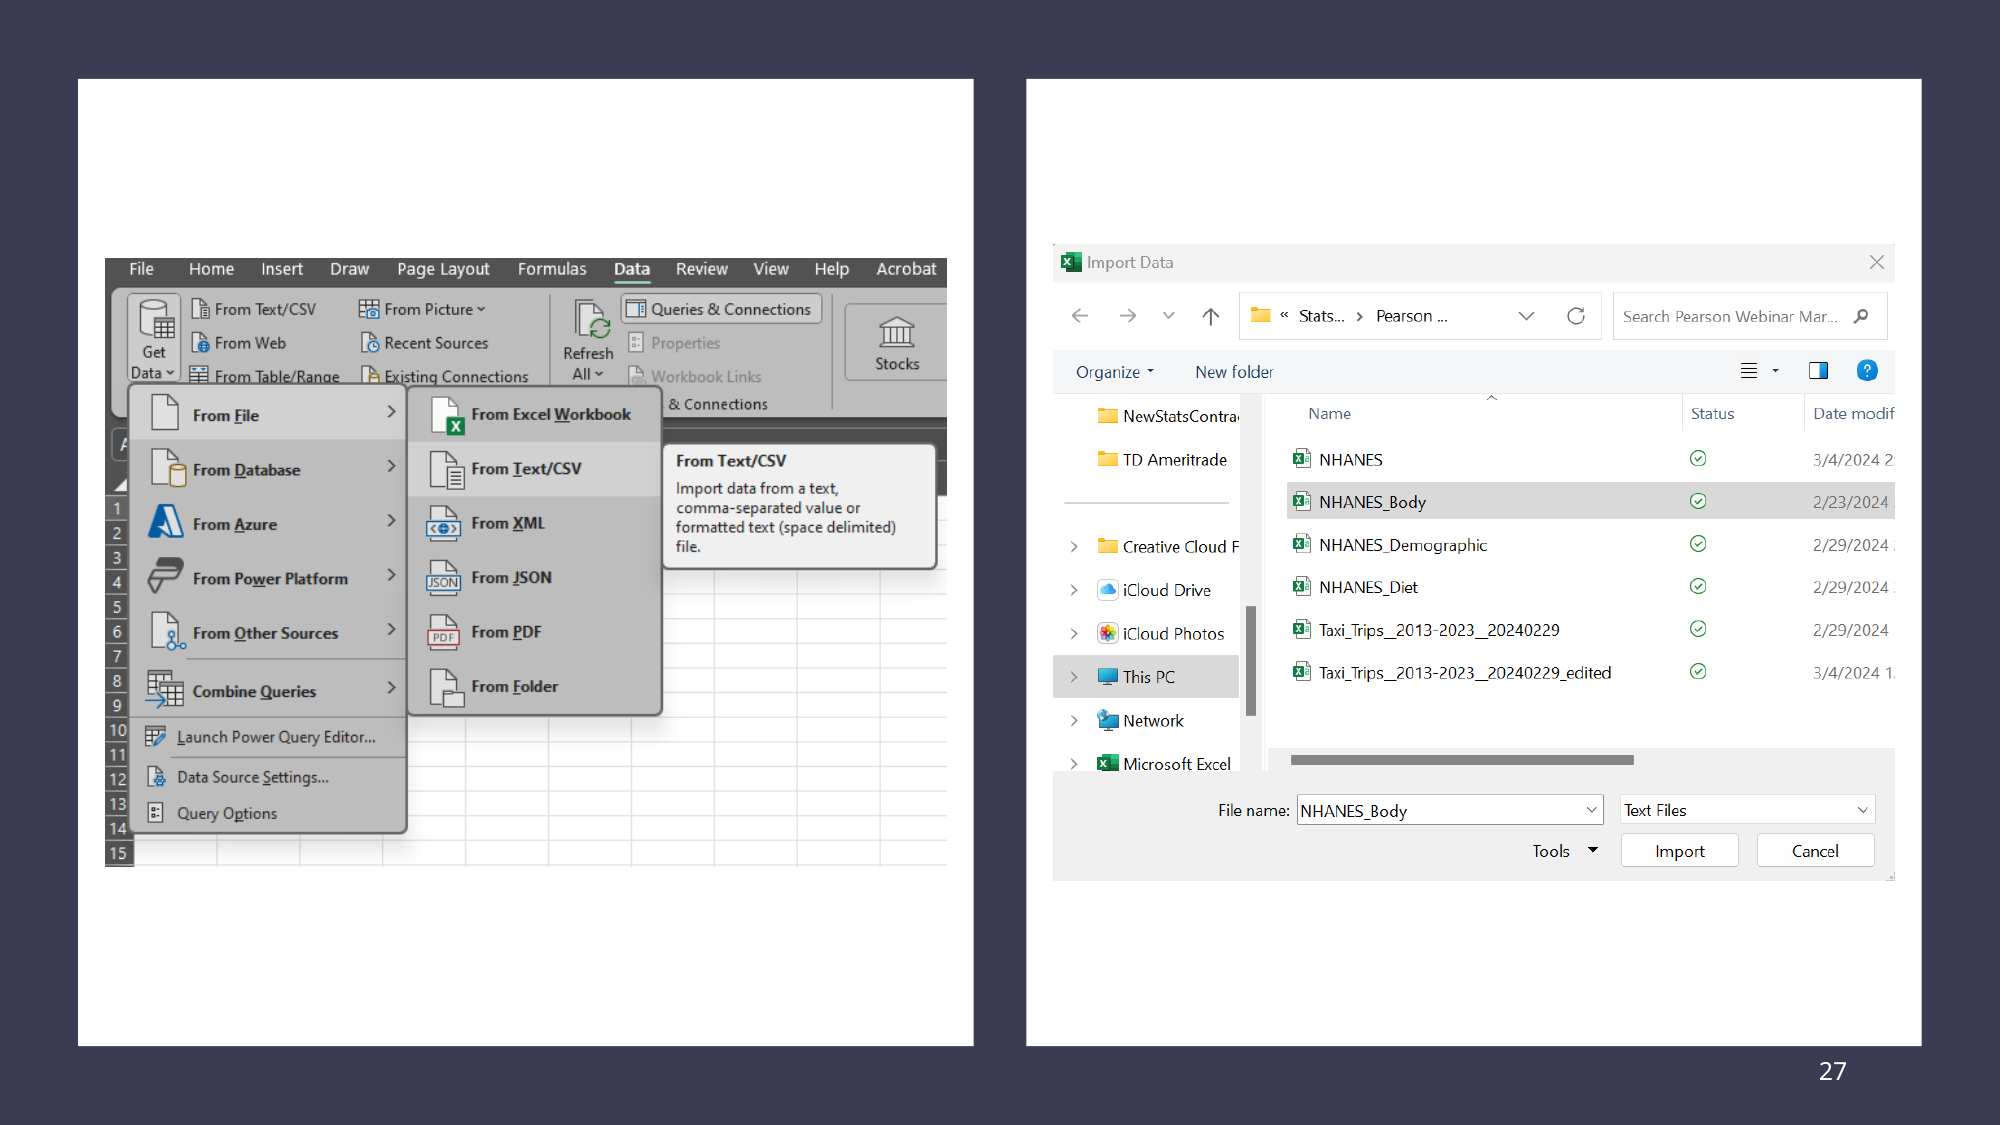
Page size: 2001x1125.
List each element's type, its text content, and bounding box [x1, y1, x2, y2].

slide_number 27 [1412, 1042, 1863, 1103]
text_box [77, 77, 975, 1048]
picture [104, 257, 948, 867]
picture [1052, 244, 1896, 881]
text_box [1025, 77, 1923, 1048]
text_box [0, 0, 2000, 1125]
